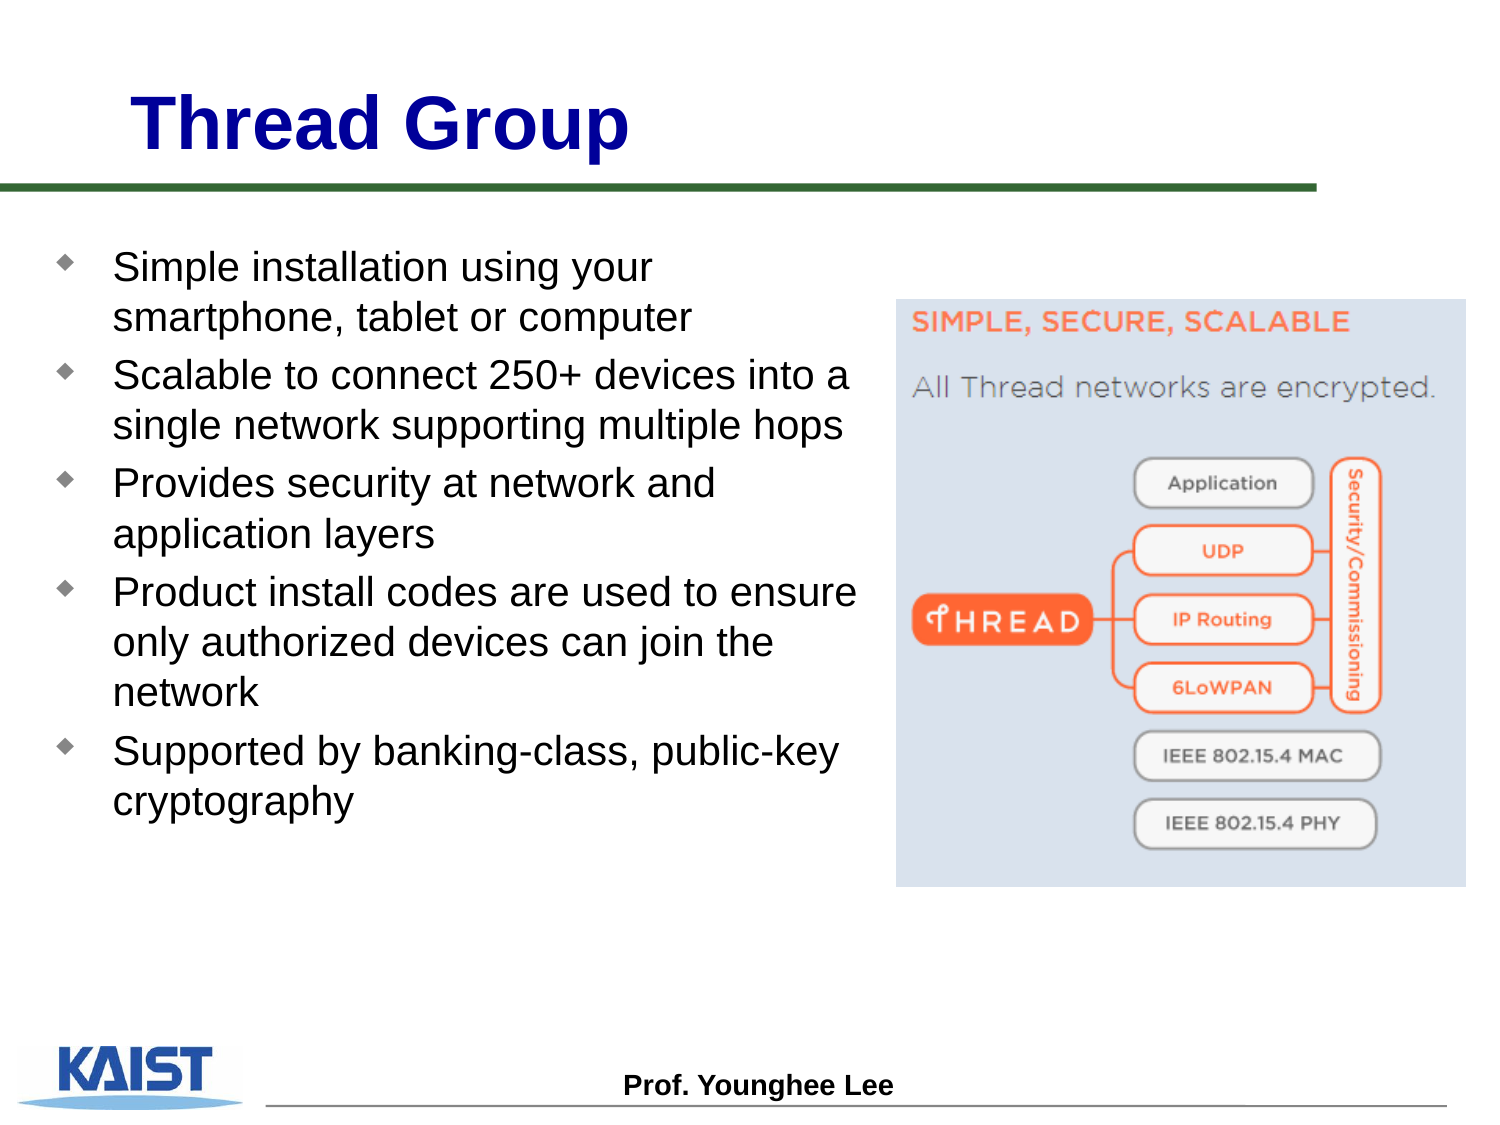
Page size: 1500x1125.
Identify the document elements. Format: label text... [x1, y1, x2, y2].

title Thread Group [115, 65, 1338, 172]
picture [17, 1046, 243, 1110]
list Simple installation using your smartphone, tablet or computer Scalable to connect 250+ devices into a single network supporting multiple hops Provides security at network and application layers Product install codes are used to ensure only authorized devices can join the network Supported by banking-class, public-key cryptography [41, 231, 880, 1059]
picture [896, 299, 1466, 888]
